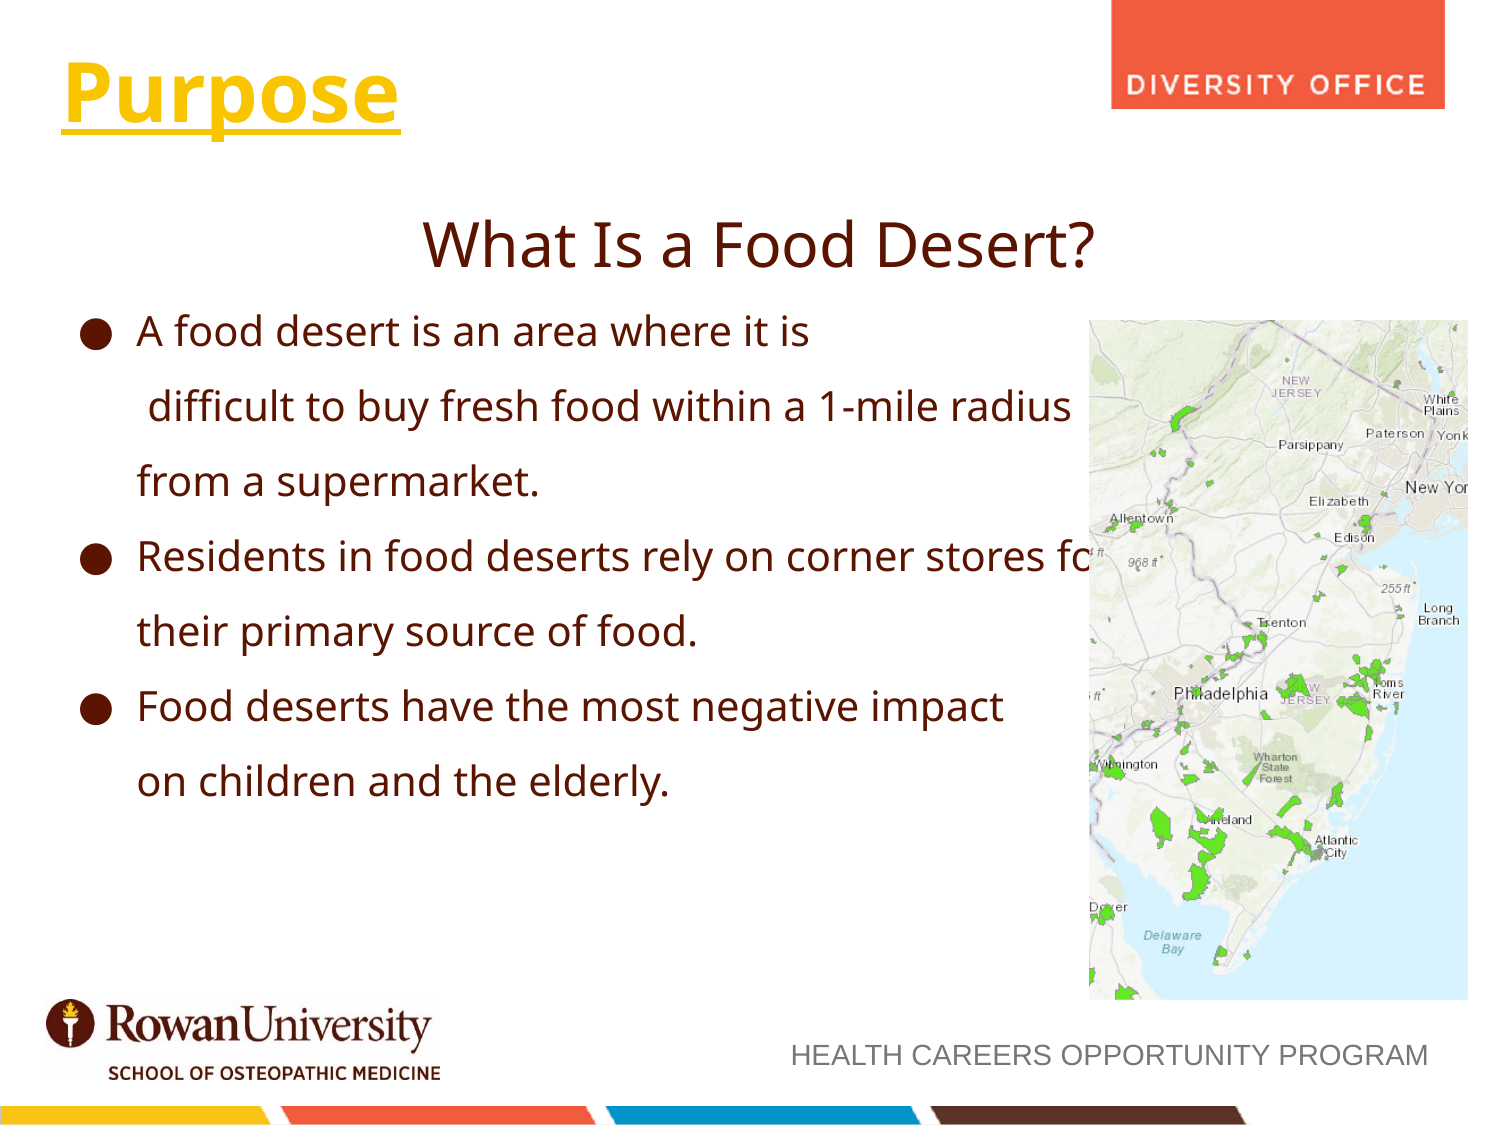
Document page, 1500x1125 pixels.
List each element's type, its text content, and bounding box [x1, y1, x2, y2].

picture [911, 1106, 1252, 1125]
picture [0, 1106, 615, 1125]
picture [1111, 0, 1445, 110]
picture [46, 999, 440, 1081]
picture [1088, 320, 1468, 1001]
text_box Purpose [46, 32, 1124, 149]
text_box HEALTH CAREERS OPPORTUNITY PROGRAM [722, 1029, 1445, 1079]
text_box What Is a Food Desert? A food desert is an area where it is difficult to buy fresh food within a 1-mile radius from a supermarket. Residents in food deserts rely on corner stores for their primary source of food. Food deserts have the most negative impact on children and the elderly. [46, 159, 1473, 1029]
